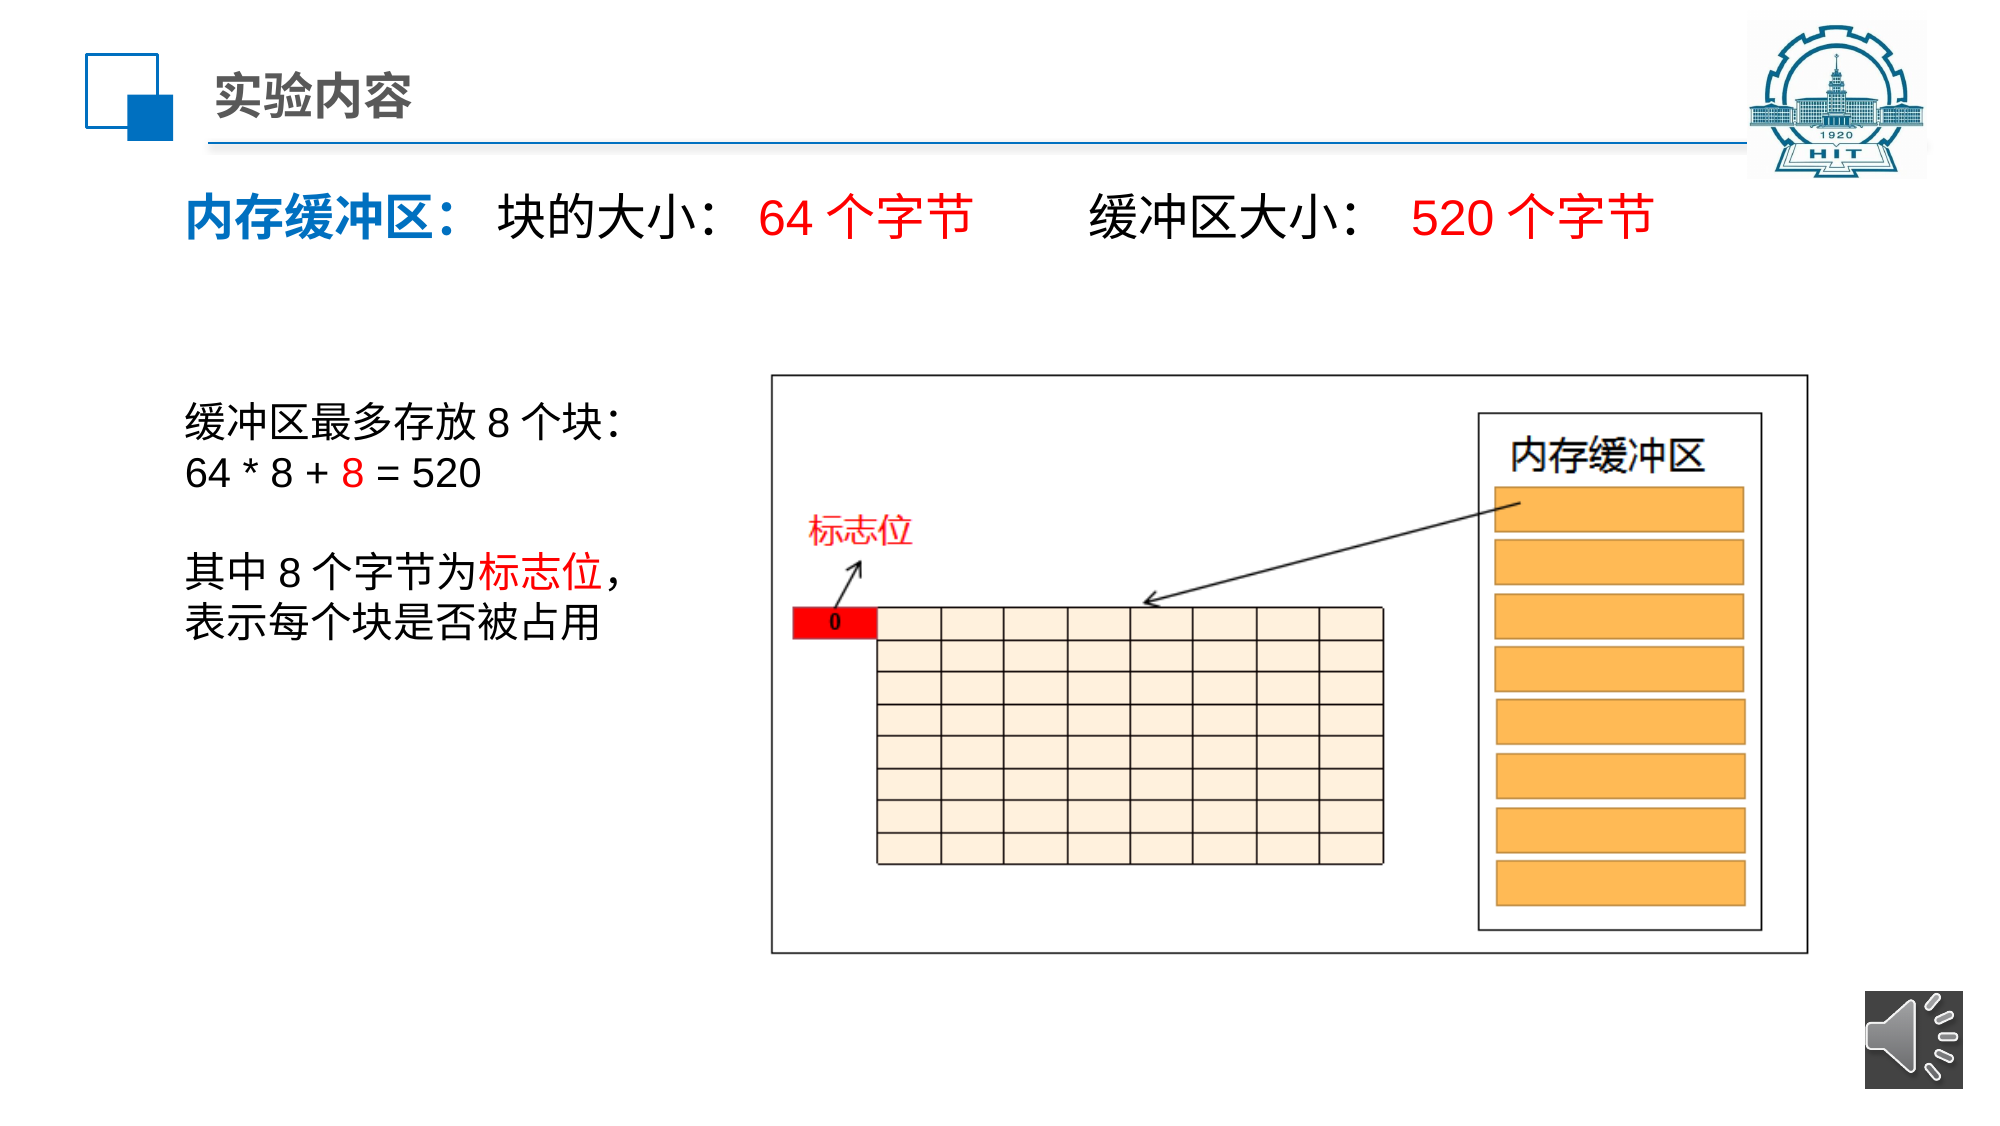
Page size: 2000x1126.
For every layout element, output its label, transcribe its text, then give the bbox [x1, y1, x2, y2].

title 实验内容 [198, 58, 1489, 131]
text_box 内存缓冲区： 块的大小：64个字节 缓冲区大小： 520个字节 缓冲区最多存放8个块： 64 * 8 + 8 = 520 其中8个字节为标志位， 表示每个块是否被占用 [170, 178, 1782, 914]
picture [1864, 989, 1965, 1091]
picture [1747, 10, 1927, 179]
picture [755, 360, 1831, 974]
